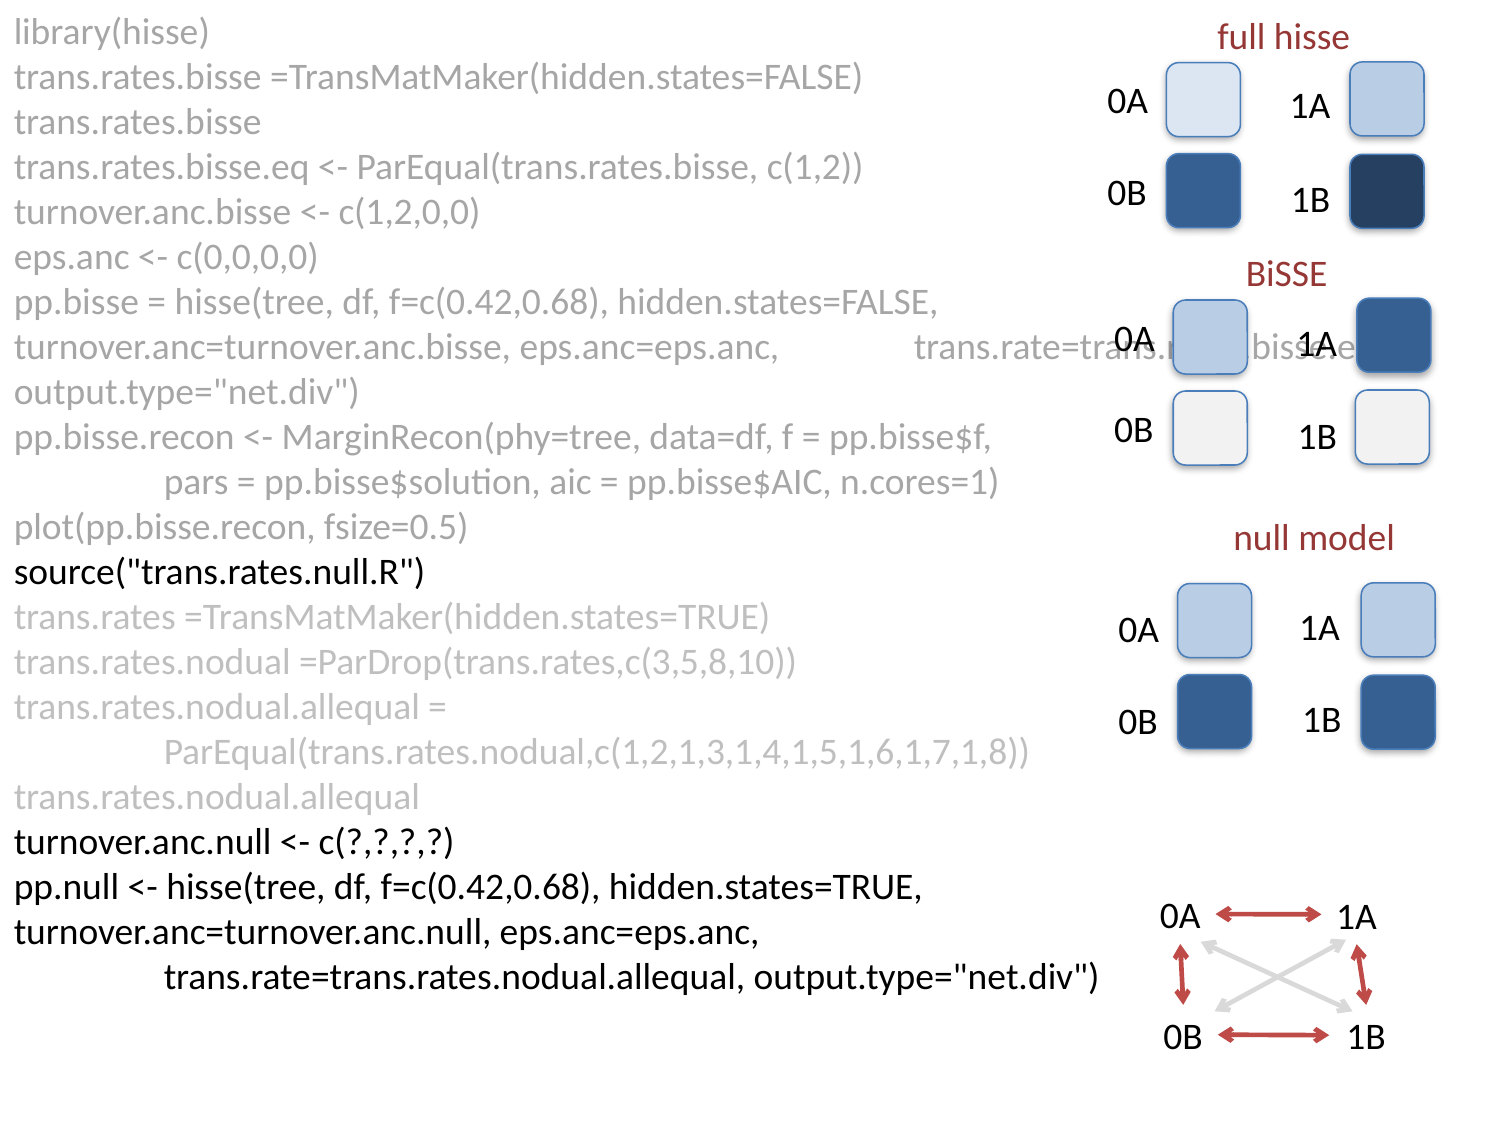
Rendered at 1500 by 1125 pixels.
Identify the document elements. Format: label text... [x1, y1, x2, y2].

text_box [1172, 299, 1249, 375]
text_box [1356, 297, 1432, 373]
text_box [1349, 61, 1425, 137]
text_box [1349, 153, 1425, 230]
text_box [1165, 61, 1242, 138]
text_box 0A [1099, 306, 1170, 366]
text_box 1A [1281, 311, 1353, 372]
text_box 0B [1092, 160, 1162, 221]
text_box 1B [1276, 167, 1346, 227]
text_box [1176, 673, 1253, 750]
text_box 0A [1145, 884, 1216, 944]
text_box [1356, 944, 1367, 1006]
text_box 1B [1331, 1004, 1401, 1065]
text_box 1B [1287, 688, 1357, 748]
text_box [1172, 390, 1249, 466]
text_box 0A [1092, 68, 1163, 129]
text_box [1165, 152, 1242, 229]
text_box [1360, 582, 1437, 658]
text_box 1A [1274, 74, 1346, 134]
text_box [1176, 582, 1253, 659]
text_box 0A [1103, 597, 1175, 658]
text_box 1A [1321, 884, 1392, 945]
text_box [1200, 941, 1211, 1012]
text_box full hisse [1202, 4, 1366, 65]
text_box [1354, 389, 1431, 465]
text_box 0B [1148, 1004, 1218, 1065]
text_box 0B [1103, 689, 1173, 750]
text_box 1B [1282, 404, 1353, 465]
text_box 1A [1284, 595, 1355, 656]
text_box BiSSE [1231, 241, 1343, 302]
text_box null model [1218, 505, 1411, 565]
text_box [1214, 939, 1347, 1012]
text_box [1180, 944, 1184, 1006]
text_box library(hisse) trans.rates.bisse =TransMatMaker(hidden.states=FALSE) trans.rates.bisse trans.rates.bisse.eq <- ParEqual(trans.rates.bisse, c(1,2)) turnover.anc.bisse <- c(1,2,0,0) eps.anc <- c(0,0,0,0) pp.bisse = hisse(tree, df, f=c(0.42,0.68), hidden.states=FALSE, turnover.anc=turnover.anc.bisse, eps.anc=eps.anc, trans.rate=trans.rates.bisse.eq, output.type="net.div") pp.bisse.recon <- MarginRecon(phy=tree, data=df, f = pp.bisse$f, pars = pp.bisse$solution, aic = pp.bisse$AIC, n.cores=1) plot(pp.bisse.recon, fsize=0.5) source("trans.rates.null.R") trans.rates =TransMatMaker(hidden.states=TRUE) trans.rates.nodual =ParDrop(trans.rates,c(3,5,8,10)) trans.rates.nodual.allequal = ParEqual(trans.rates.nodual,c(1,2,1,3,1,4,1,5,1,6,1,7,1,8)) trans.rates.nodual.allequal turnover.anc.null <- c(?,?,?,?) pp.null <- hisse(tree, df, f=c(0.42,0.68), hidden.states=TRUE, turnover.anc=turnover.anc.null, eps.anc=eps.anc, trans.rate=trans.rates.nodual.allequal, output.type="net.div") [0, 0, 1404, 1125]
text_box 0B [1099, 397, 1169, 458]
text_box [1360, 674, 1437, 750]
